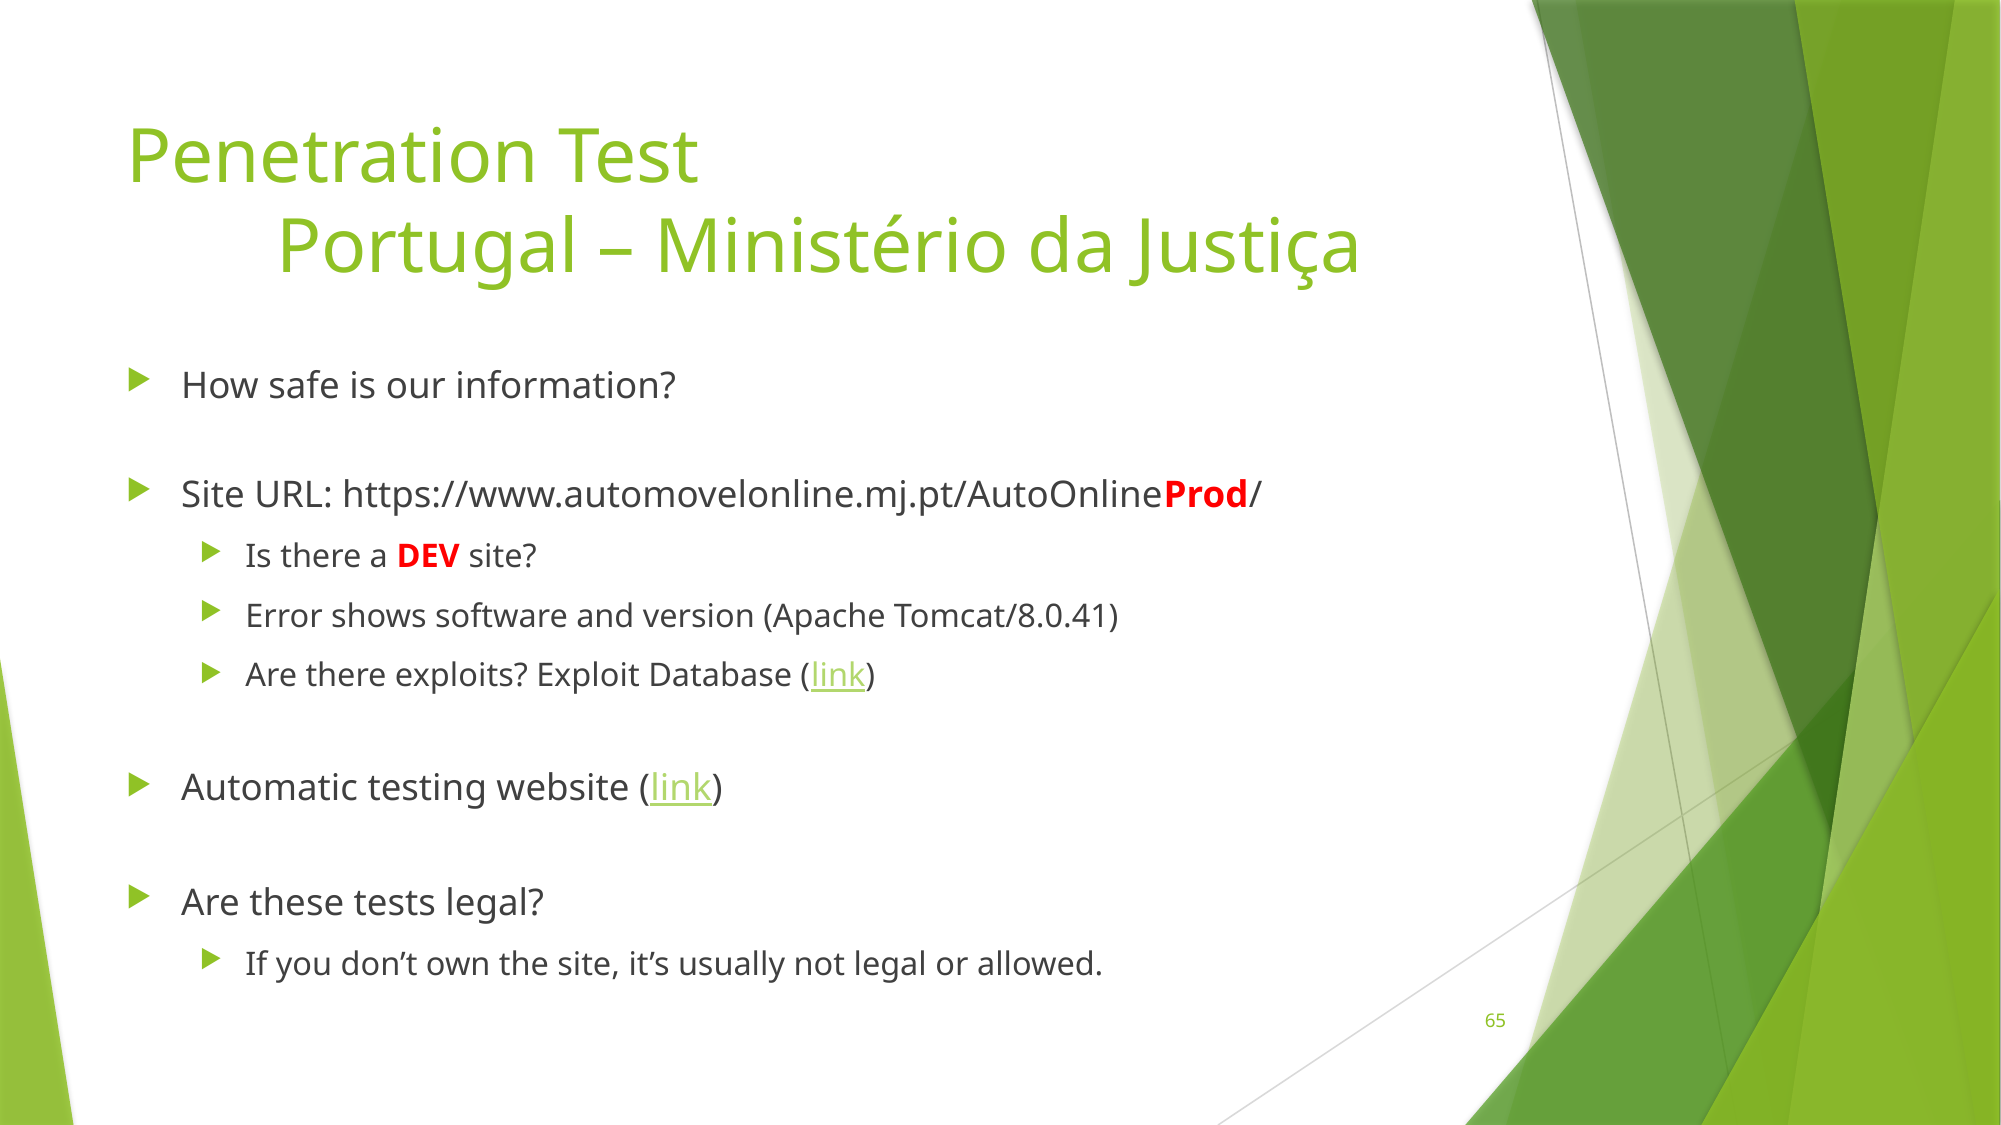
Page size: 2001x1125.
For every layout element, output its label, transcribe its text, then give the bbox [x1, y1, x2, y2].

slide_number 65 [1409, 991, 1522, 1051]
title Penetration Test Portugal – Ministério da Justiça [111, 99, 1522, 317]
list How safe is our information? Site URL: https://www.automovelonline.mj.pt/AutoOnlineProd/ Is there a DEV site? Error shows software and version (Apache Tomcat/8.0.41) Are there exploits? Exploit Database (link) Automatic testing website (link) Are these tests legal? If you don’t own the site, it’s usually not legal or allowed. [111, 354, 1522, 992]
